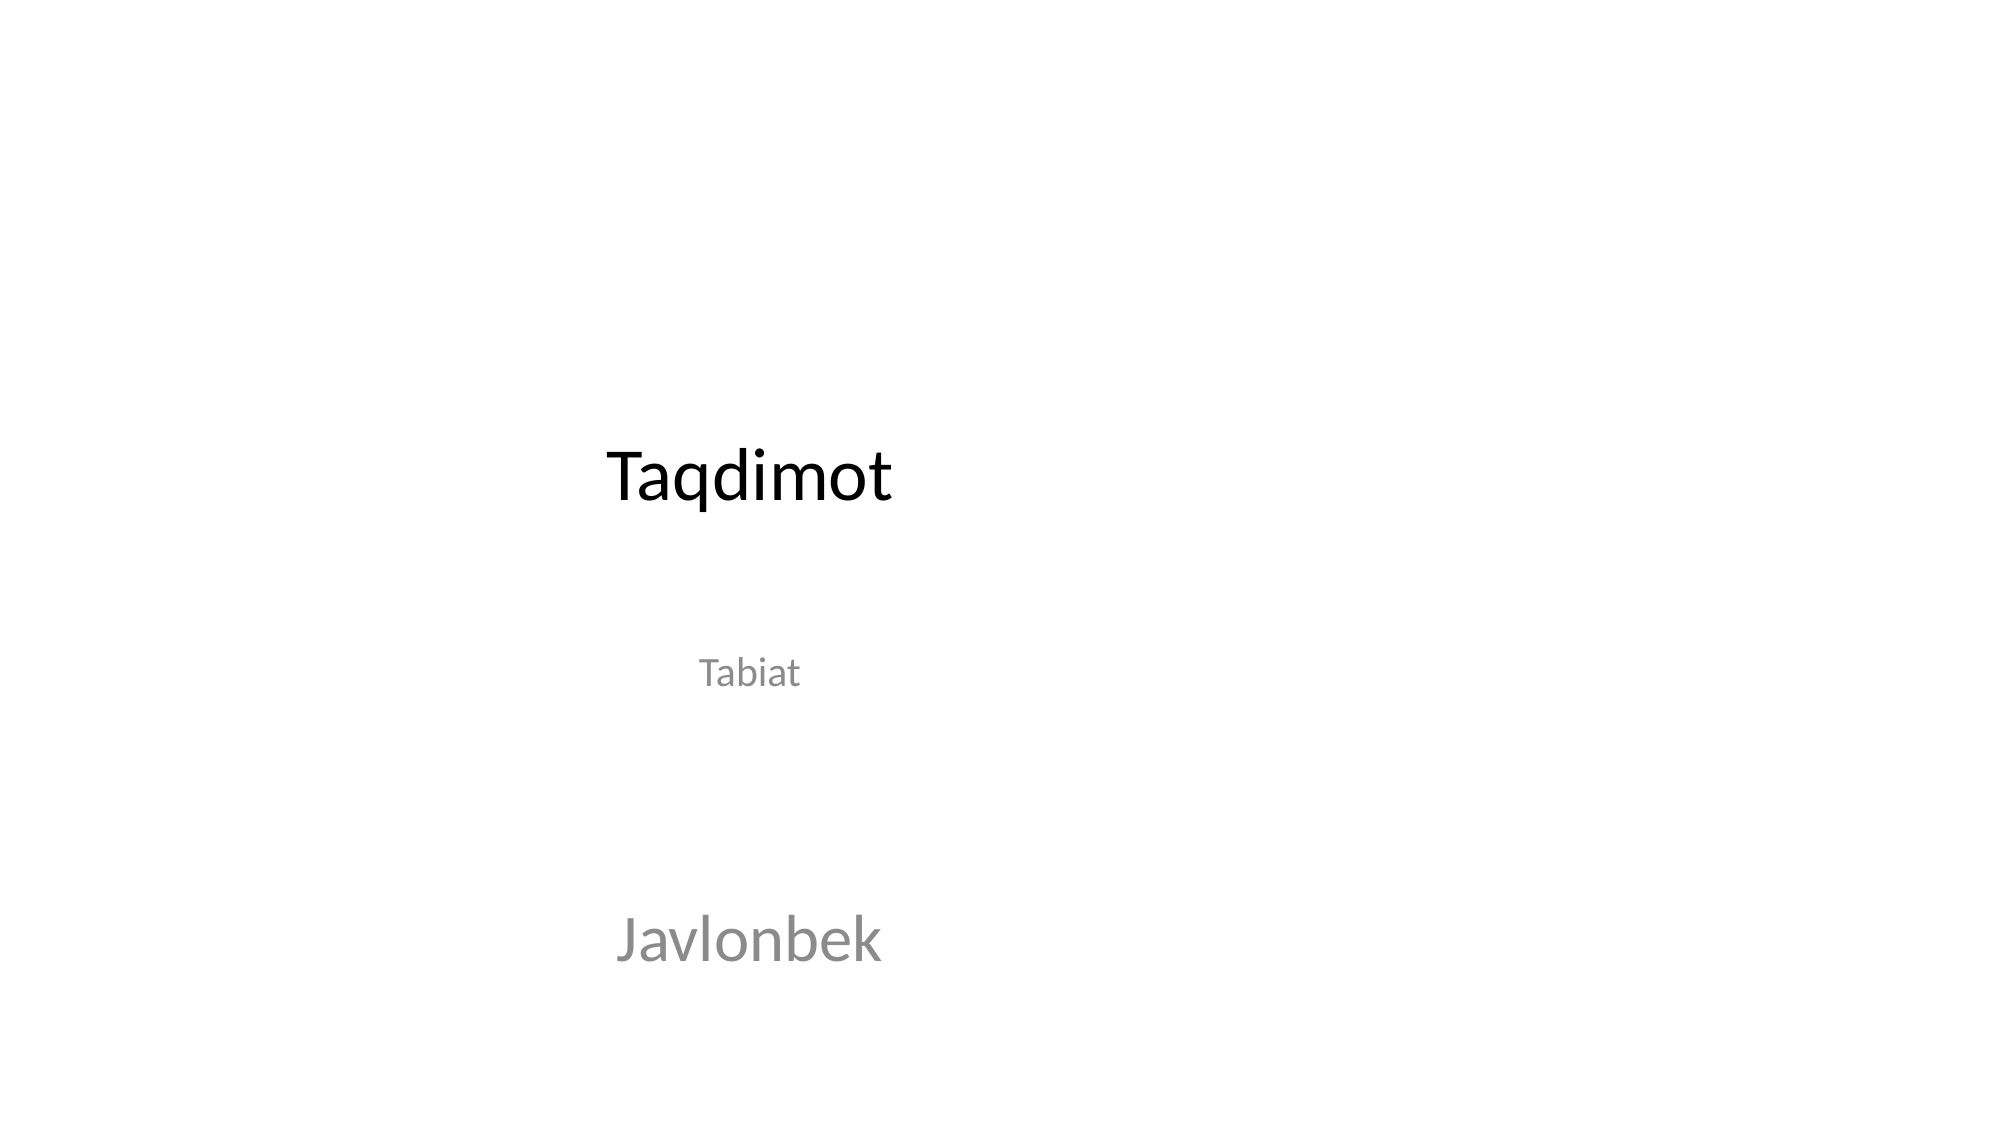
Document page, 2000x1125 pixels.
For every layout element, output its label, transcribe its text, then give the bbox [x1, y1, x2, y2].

title Taqdimot [112, 349, 1388, 591]
subtitle Tabiat Javlonbek [225, 637, 1275, 925]
